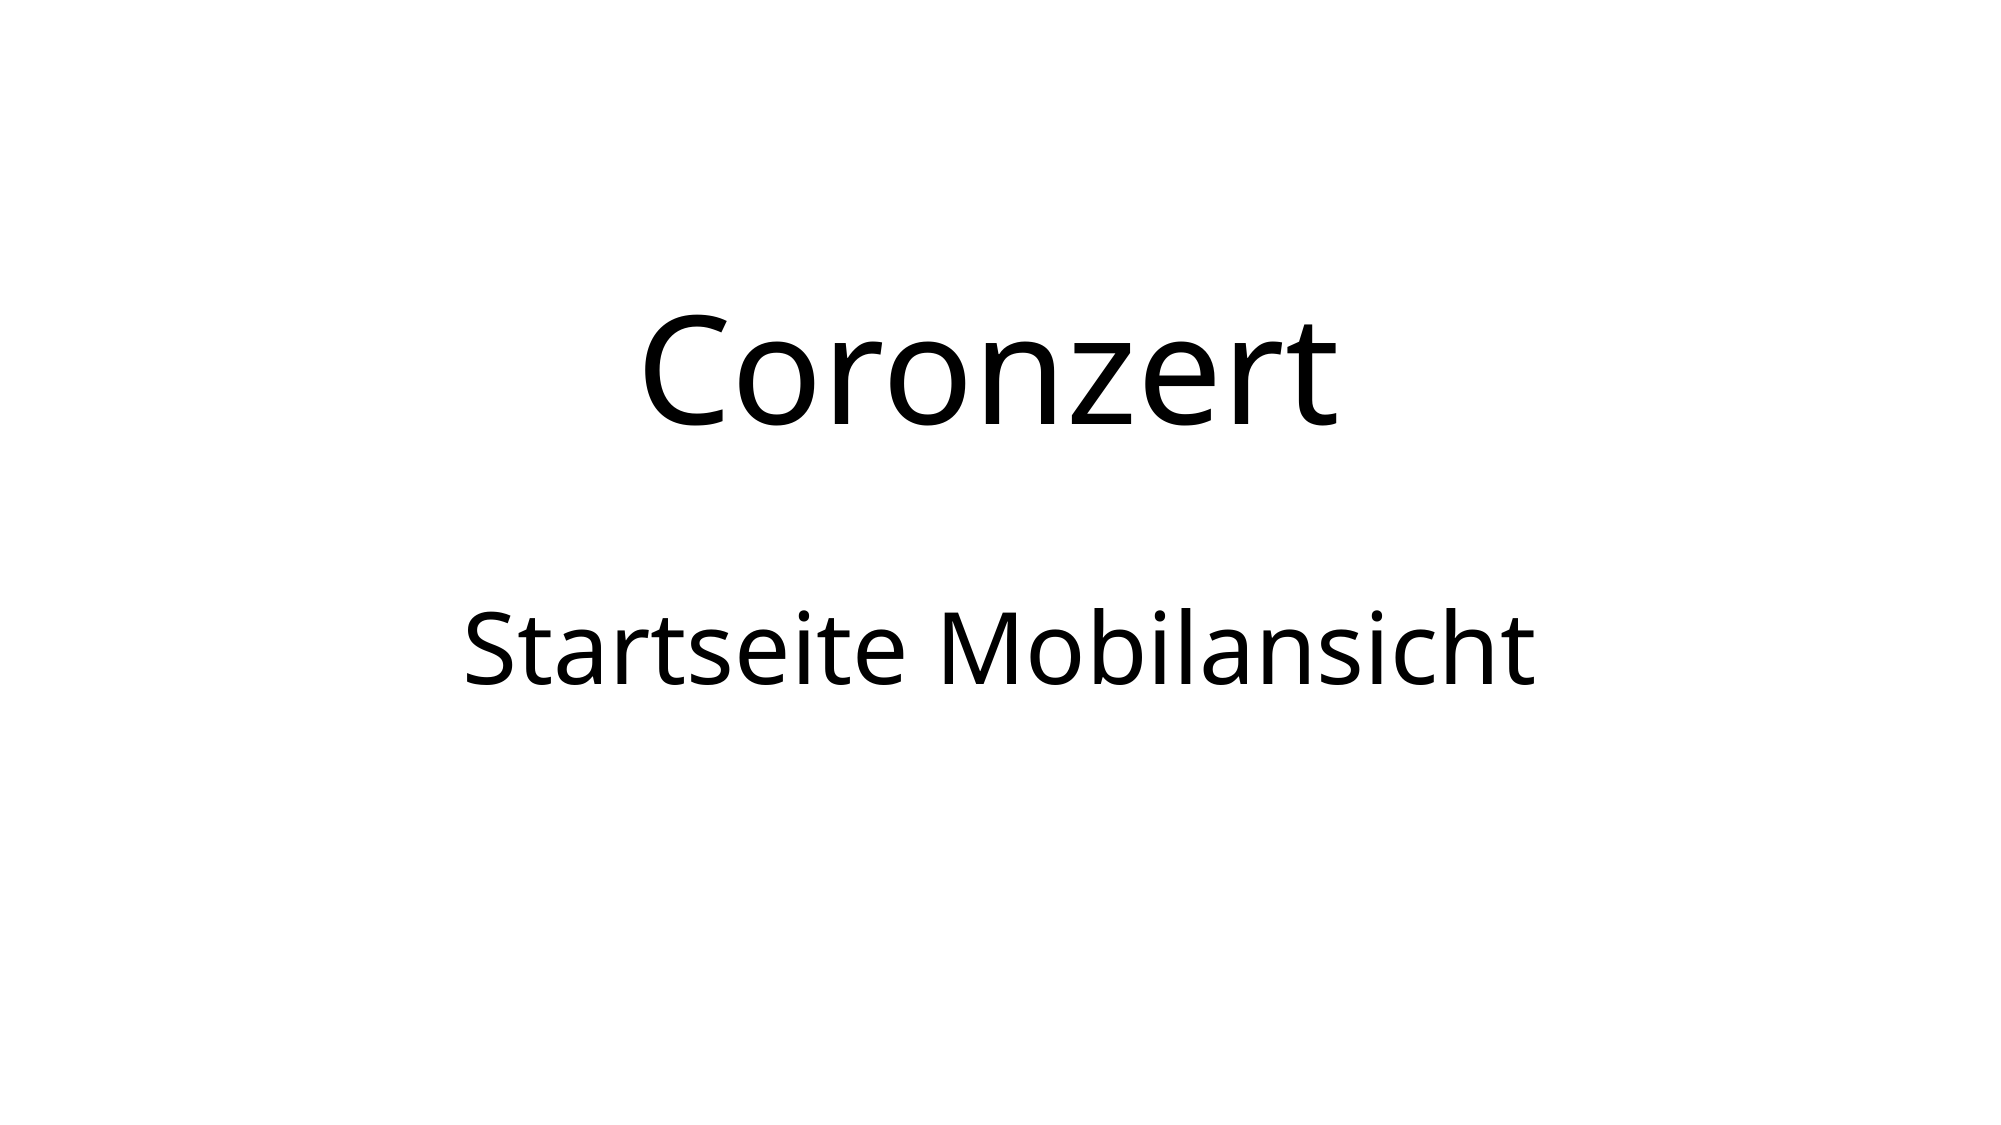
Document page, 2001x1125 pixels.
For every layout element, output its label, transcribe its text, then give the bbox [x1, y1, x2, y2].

subtitle Startseite Mobilansicht [249, 590, 1750, 863]
title Coronzert [249, 184, 1750, 576]
